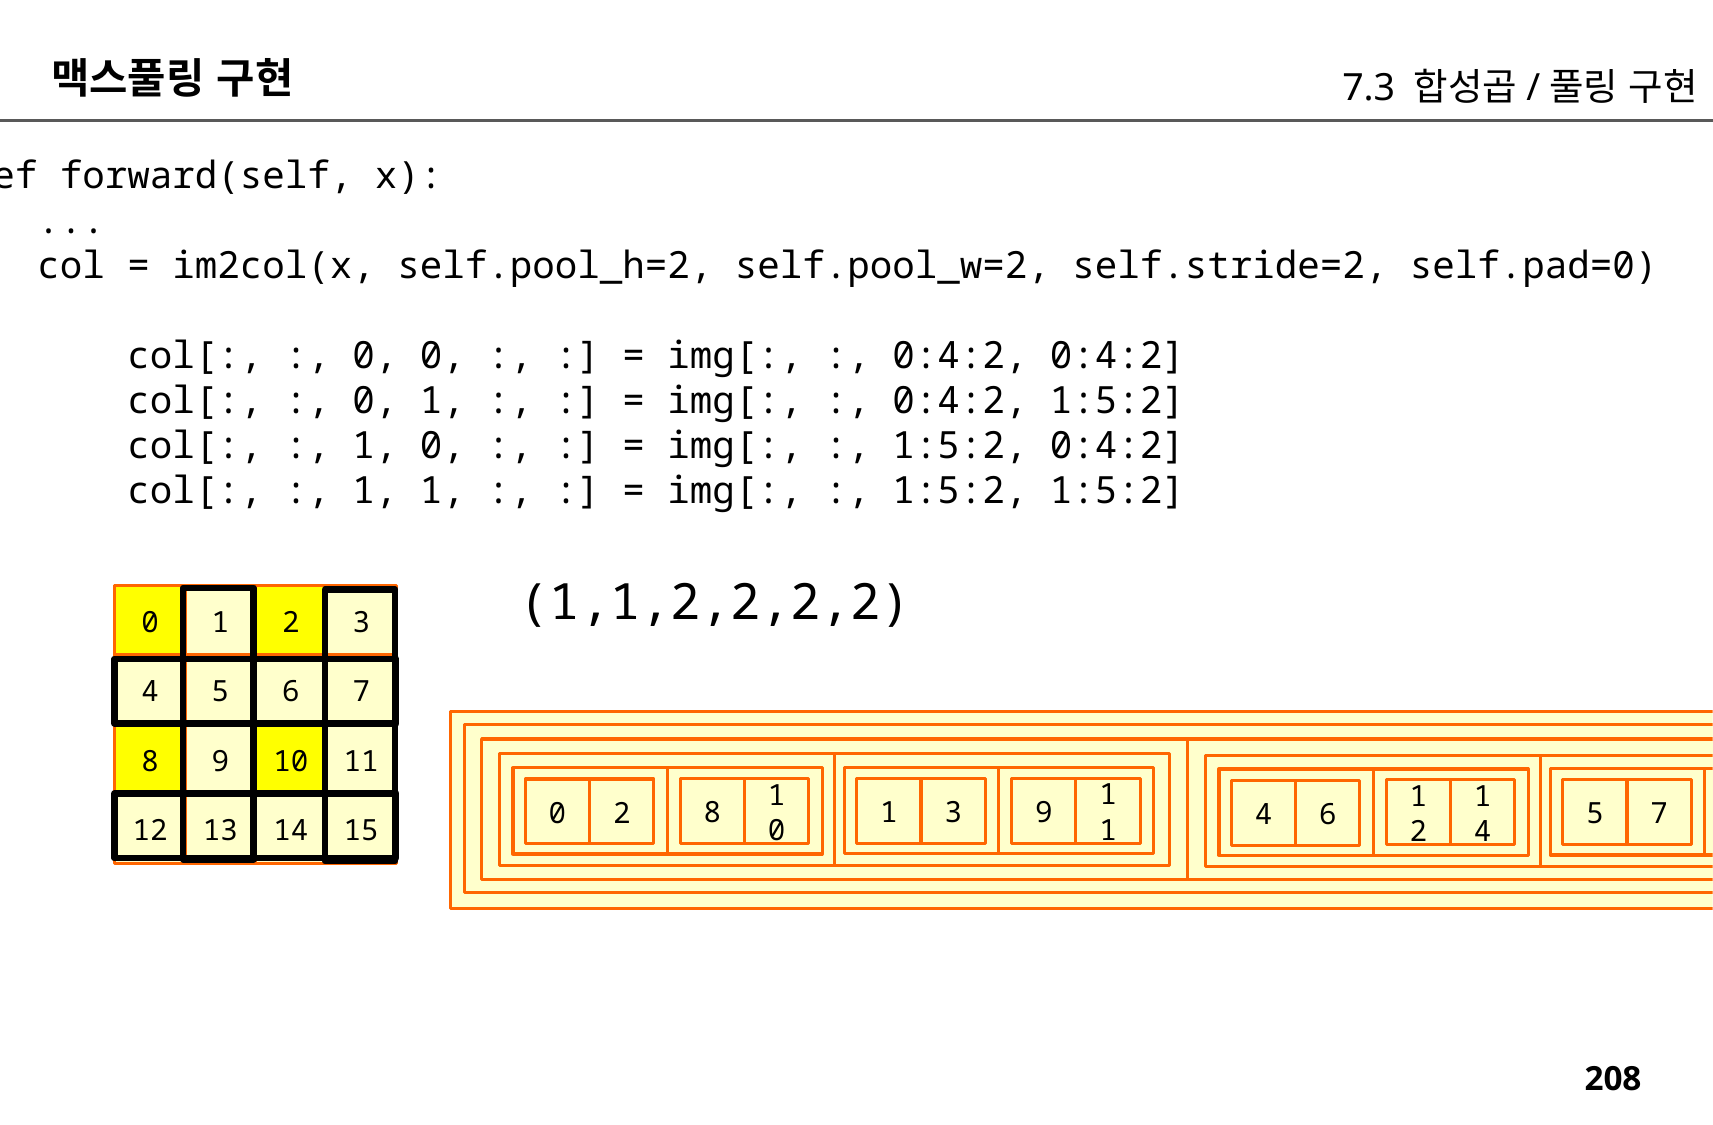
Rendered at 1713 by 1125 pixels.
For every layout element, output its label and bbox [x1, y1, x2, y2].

text_box [112, 584, 398, 866]
text_box [505, 562, 925, 638]
text_box [916, 44, 1713, 111]
text_box [0, 143, 1673, 519]
text_box [11, 13, 803, 105]
text_box [449, 709, 1713, 910]
